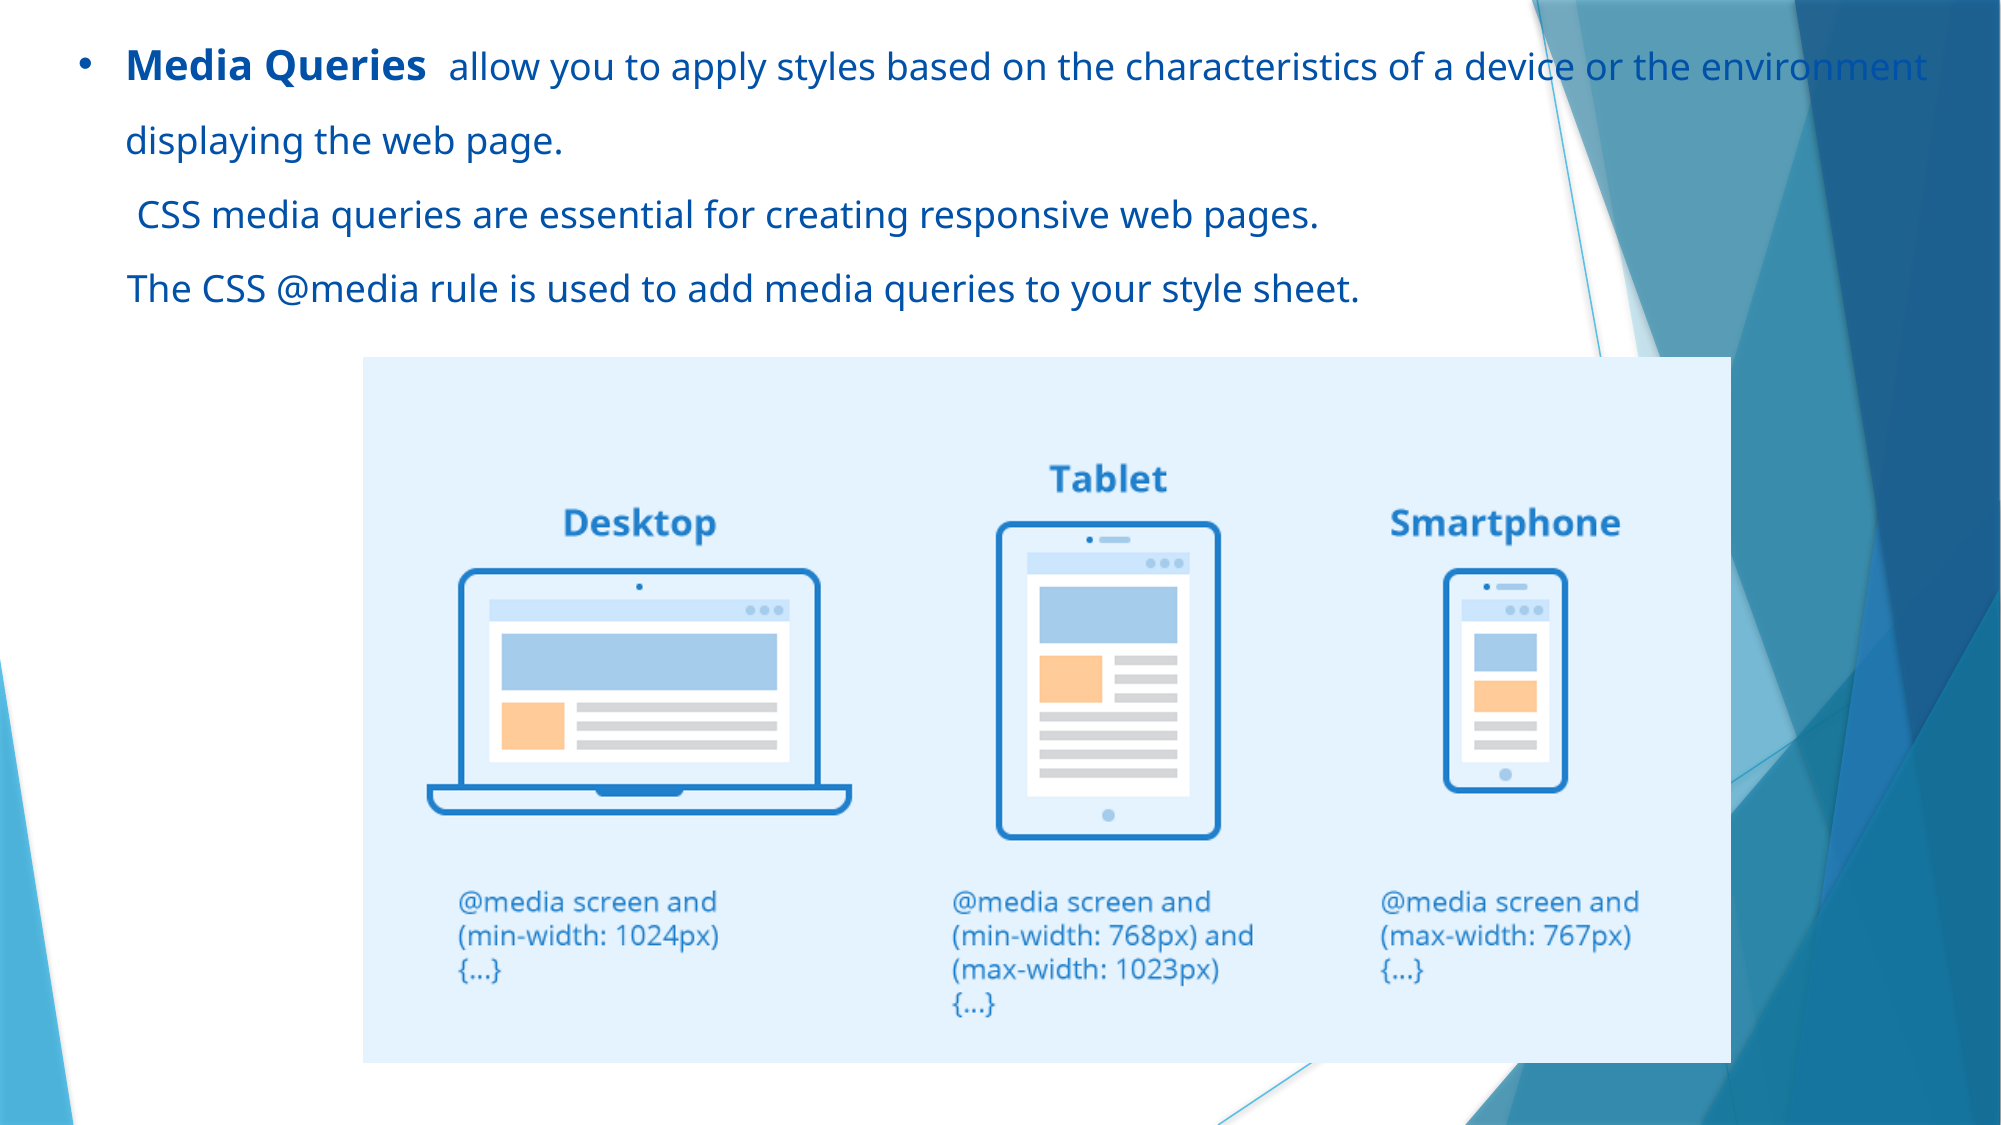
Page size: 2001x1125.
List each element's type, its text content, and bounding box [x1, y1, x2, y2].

text_box Media Queries allow you to apply styles based on the characteristics of a device or the environment displaying the web page. CSS media queries are essential for creating responsive web pages. The CSS @media rule is used to add media queries to your style sheet. [78, 14, 1963, 310]
picture [363, 357, 1731, 1063]
